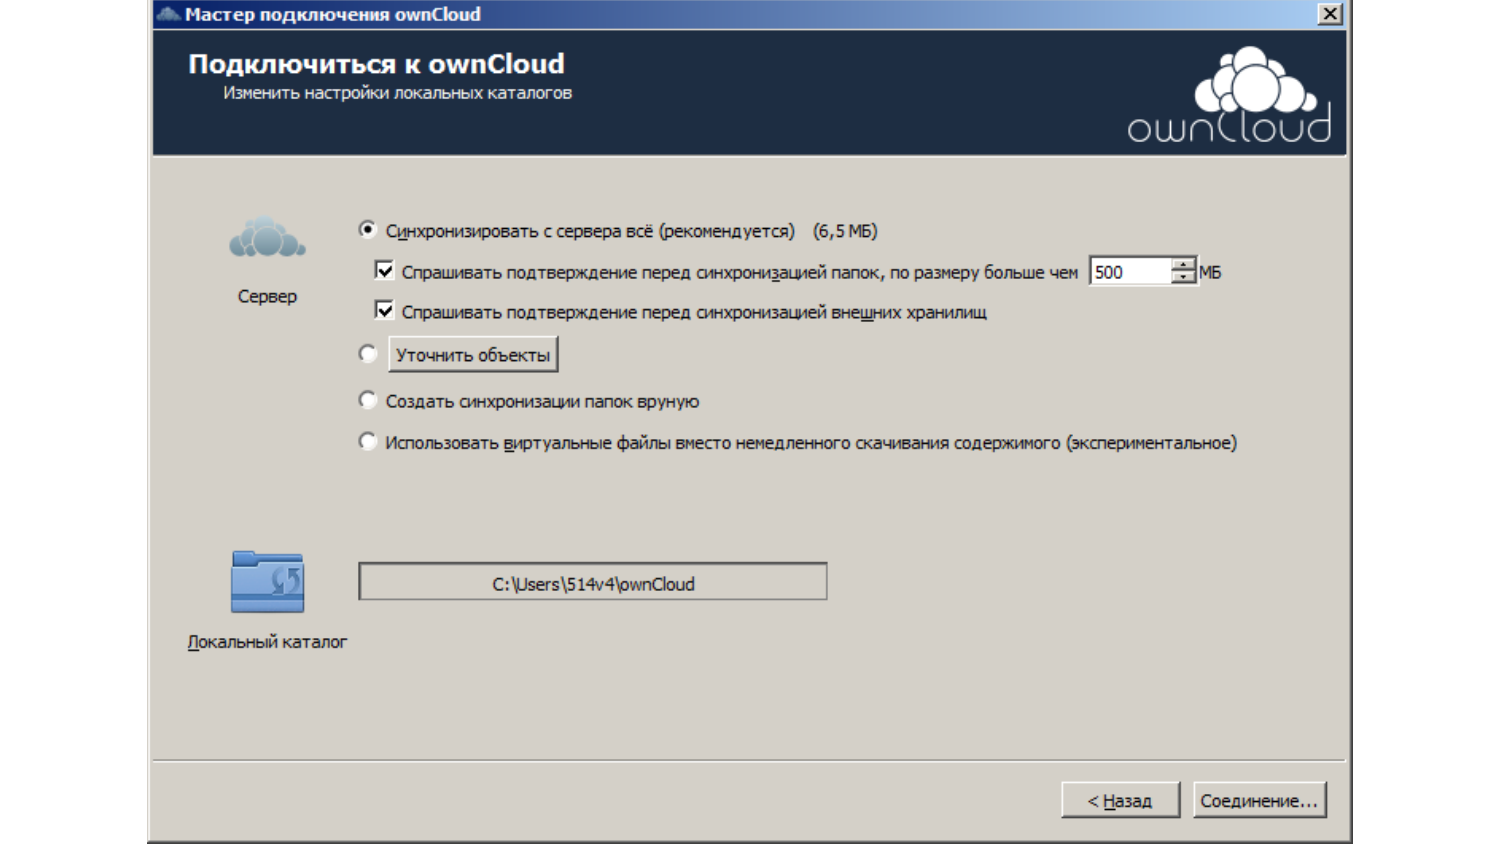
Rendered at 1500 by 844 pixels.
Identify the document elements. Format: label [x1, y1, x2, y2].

picture [147, 0, 1353, 844]
